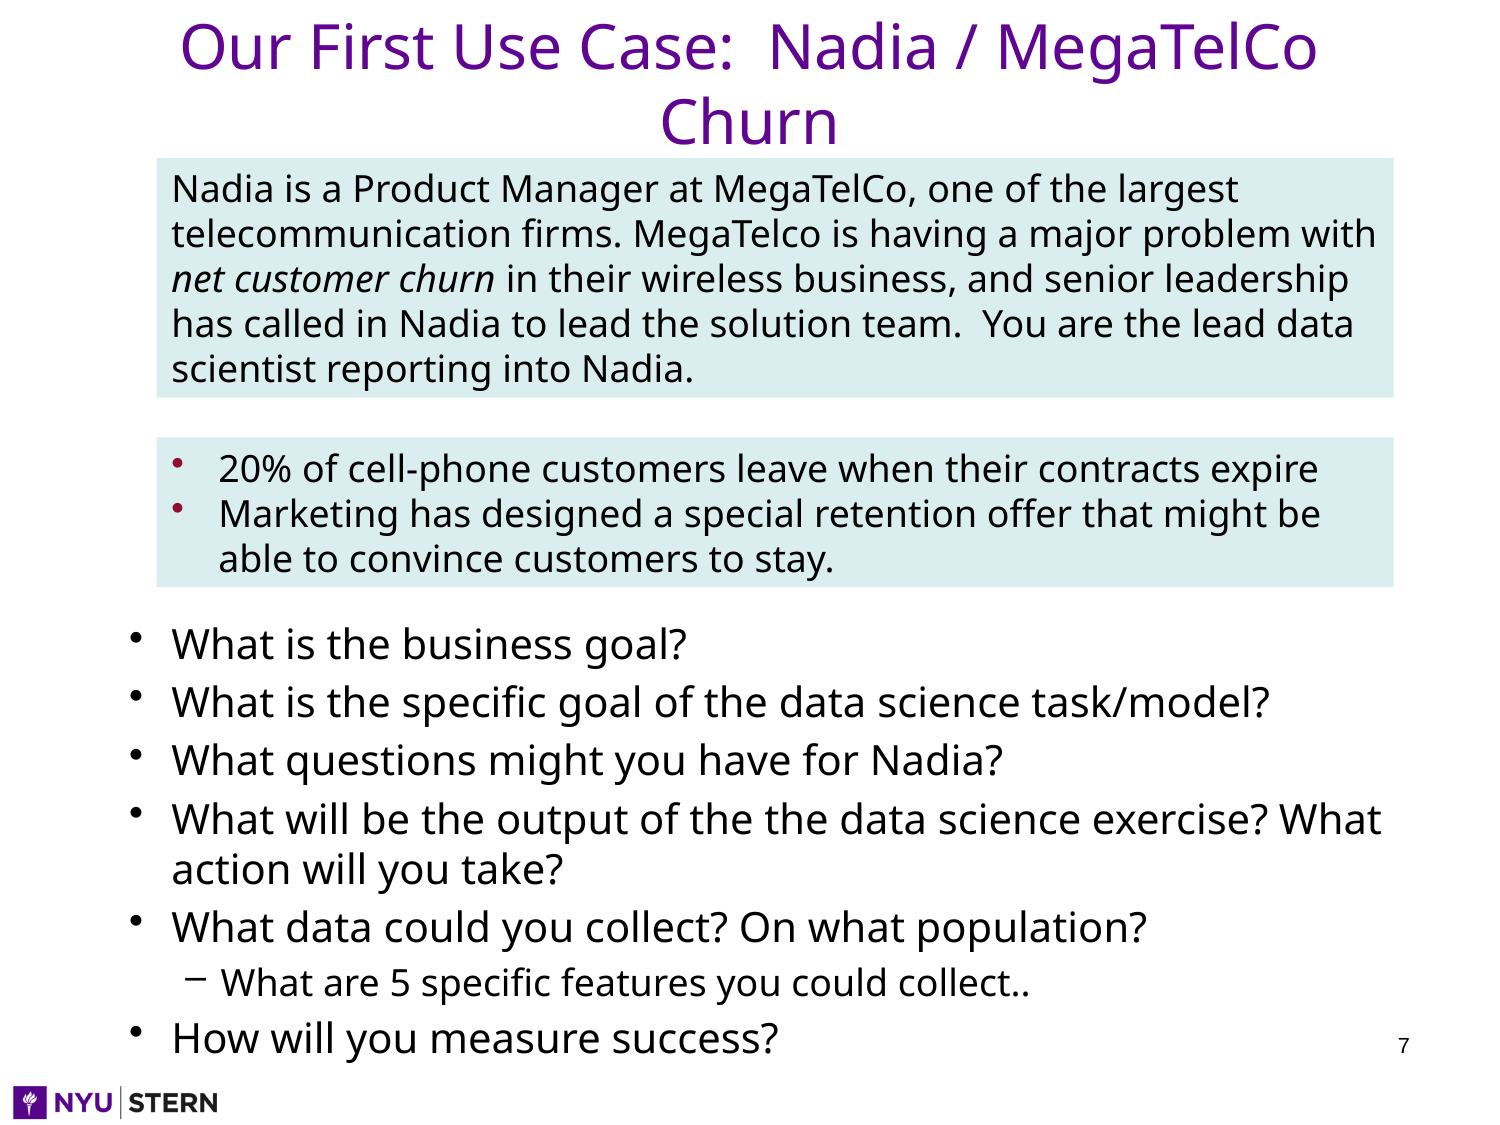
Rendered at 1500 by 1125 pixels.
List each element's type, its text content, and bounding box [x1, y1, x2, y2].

text_box 20% of cell-phone customers leave when their contracts expire Marketing has designed a special retention offer that might be able to convince customers to stay. [156, 437, 1394, 588]
picture [0, 1038, 230, 1125]
slide_number 7 [1074, 1024, 1426, 1103]
list What is the business goal? What is the specific goal of the data science task/model? What questions might you have for Nadia? What will be the output of the the data science exercise? What action will you take? What data could you collect? On what population? What are 5 specific features you could collect.. How will you measure success? [114, 610, 1437, 1088]
text_box Nadia is a Product Manager at MegaTelCo, one of the largest telecommunication firms. MegaTelco is having a major problem with net customer churn in their wireless business, and senior leadership has called in Nadia to lead the solution team. You are the lead data scientist reporting into Nadia. [156, 157, 1394, 398]
title Our First Use Case: Nadia / MegaTelCo Churn [75, 22, 1425, 142]
